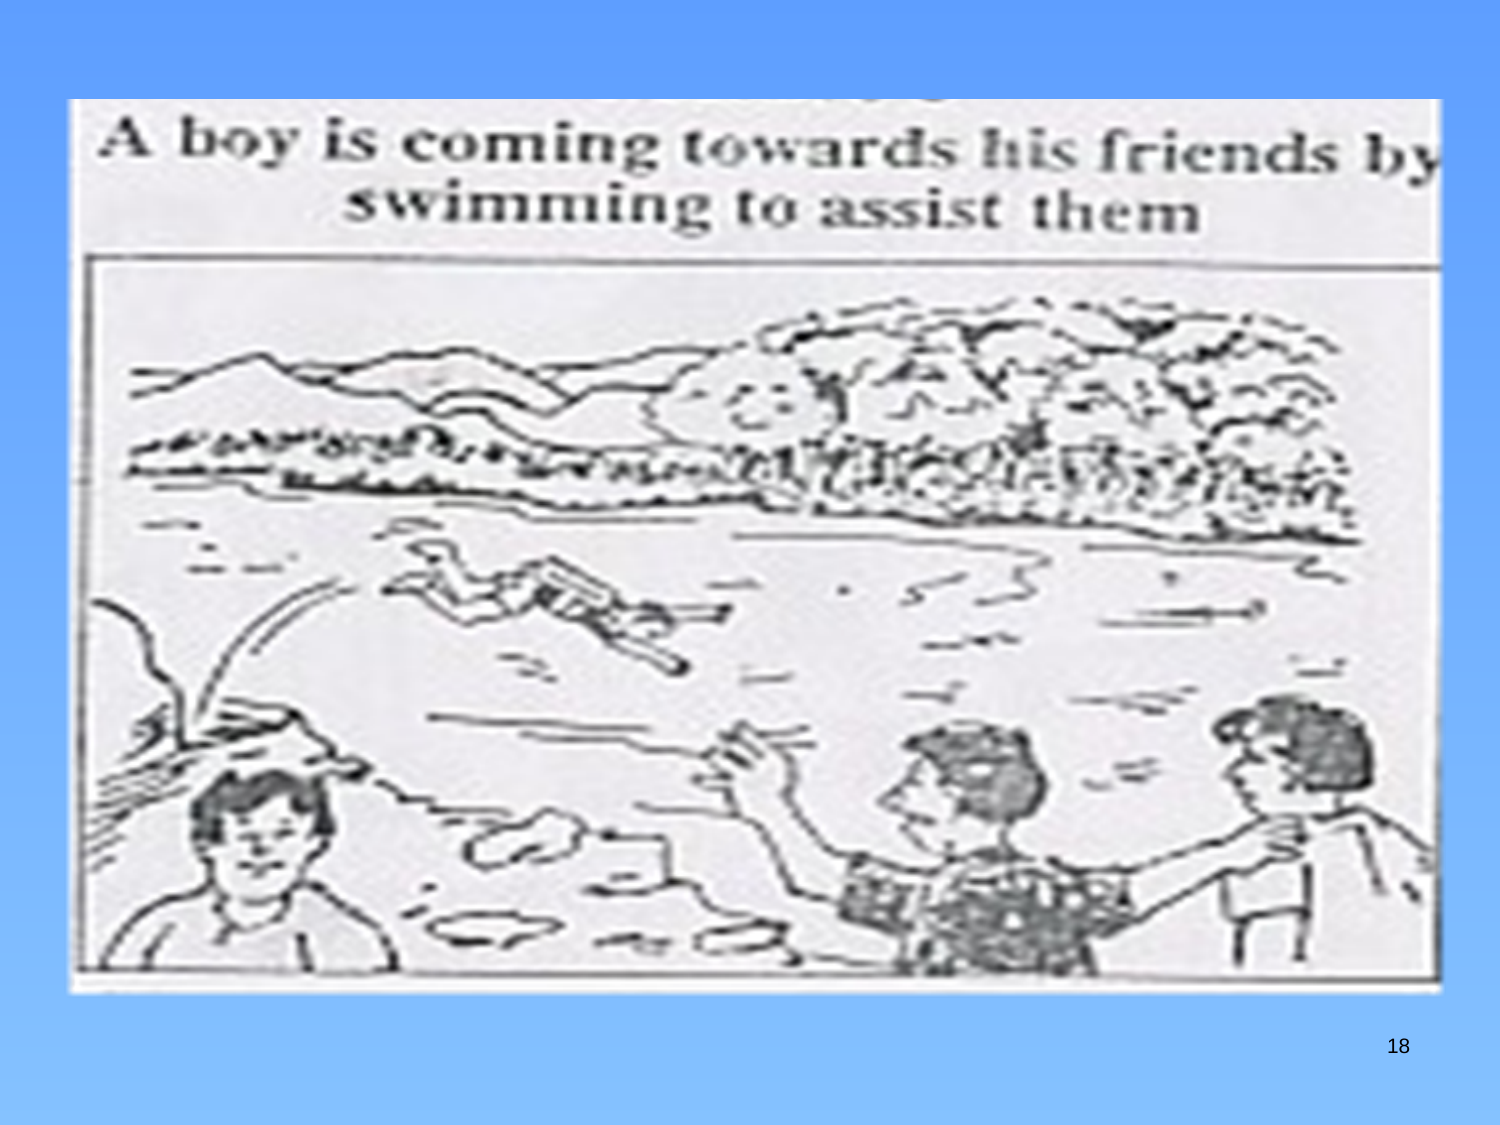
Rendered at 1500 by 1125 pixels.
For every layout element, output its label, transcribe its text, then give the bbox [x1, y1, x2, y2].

slide_number 18 [1074, 1025, 1425, 1100]
picture [62, 99, 1450, 1001]
